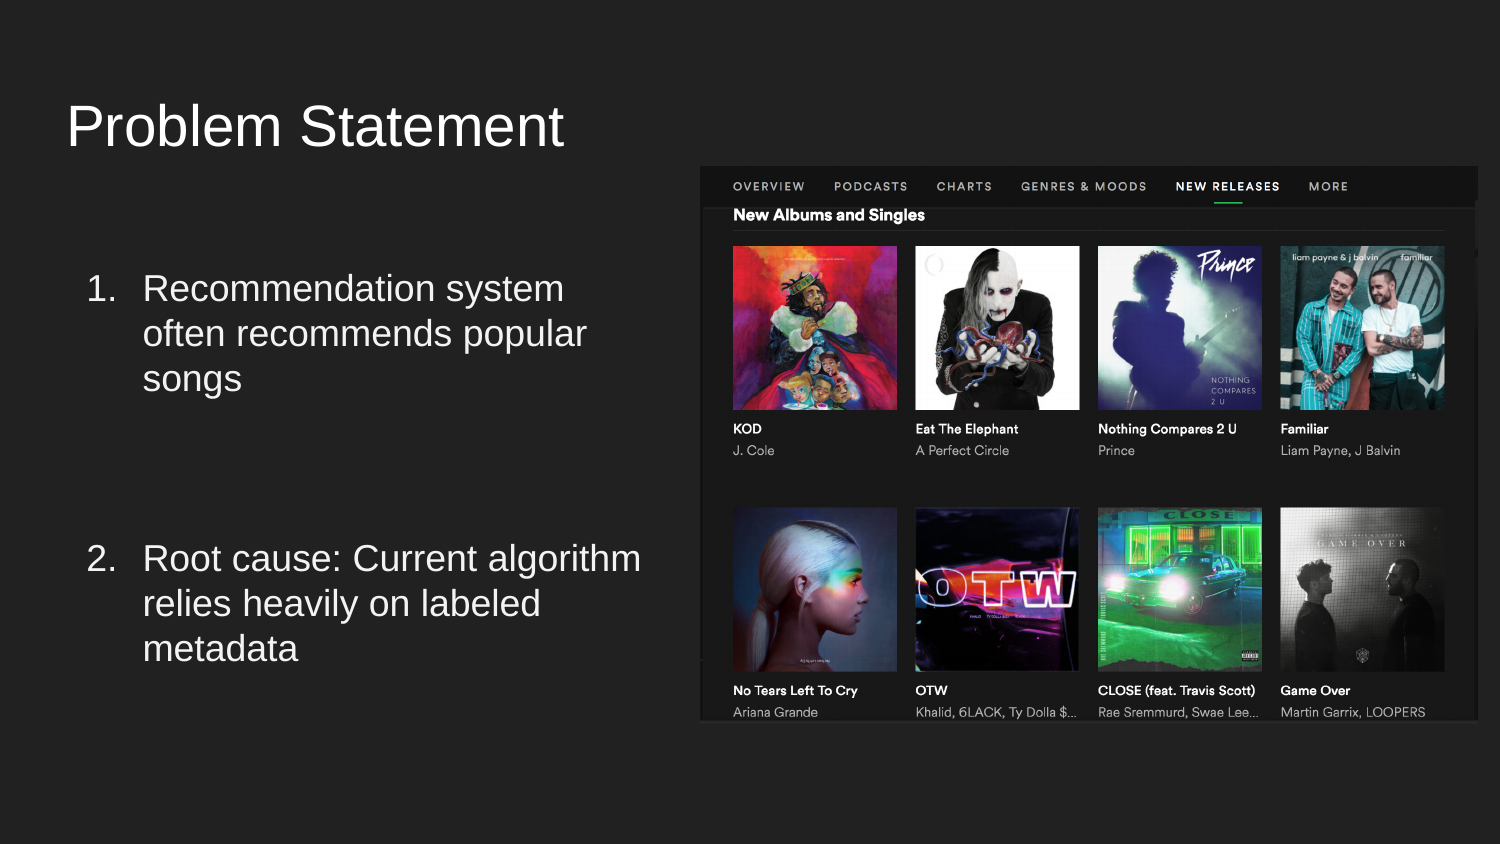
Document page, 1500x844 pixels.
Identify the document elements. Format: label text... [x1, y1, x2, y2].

picture [700, 166, 1478, 724]
title Problem Statement [51, 72, 1449, 167]
text_box Recommendation system often recommends popular songs Root cause: Current algorithm relies heavily on labeled metadata [52, 204, 671, 780]
